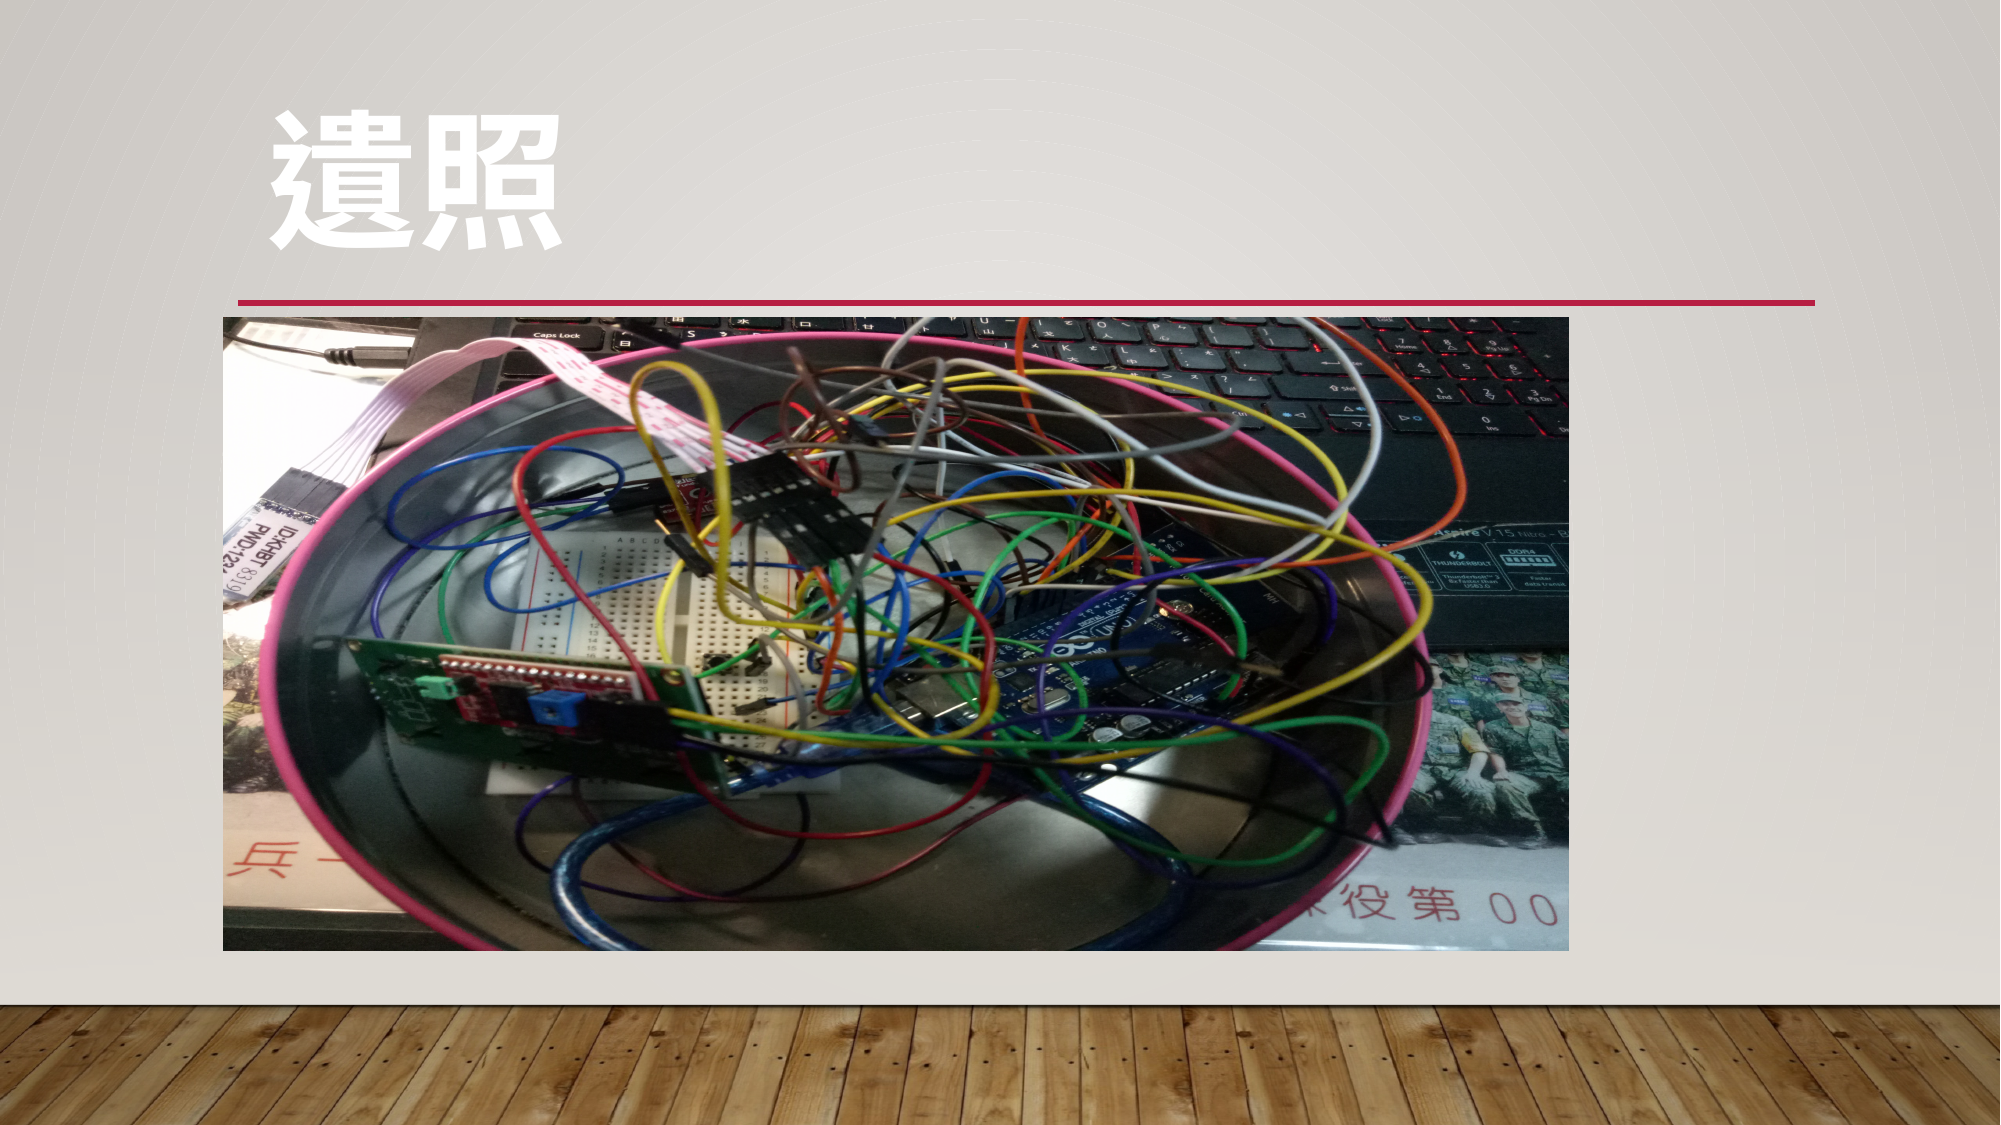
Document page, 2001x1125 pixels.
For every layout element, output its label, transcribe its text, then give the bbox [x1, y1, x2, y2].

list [222, 317, 1570, 951]
title 遺照 [252, 100, 1828, 273]
picture [0, 1005, 2000, 1125]
